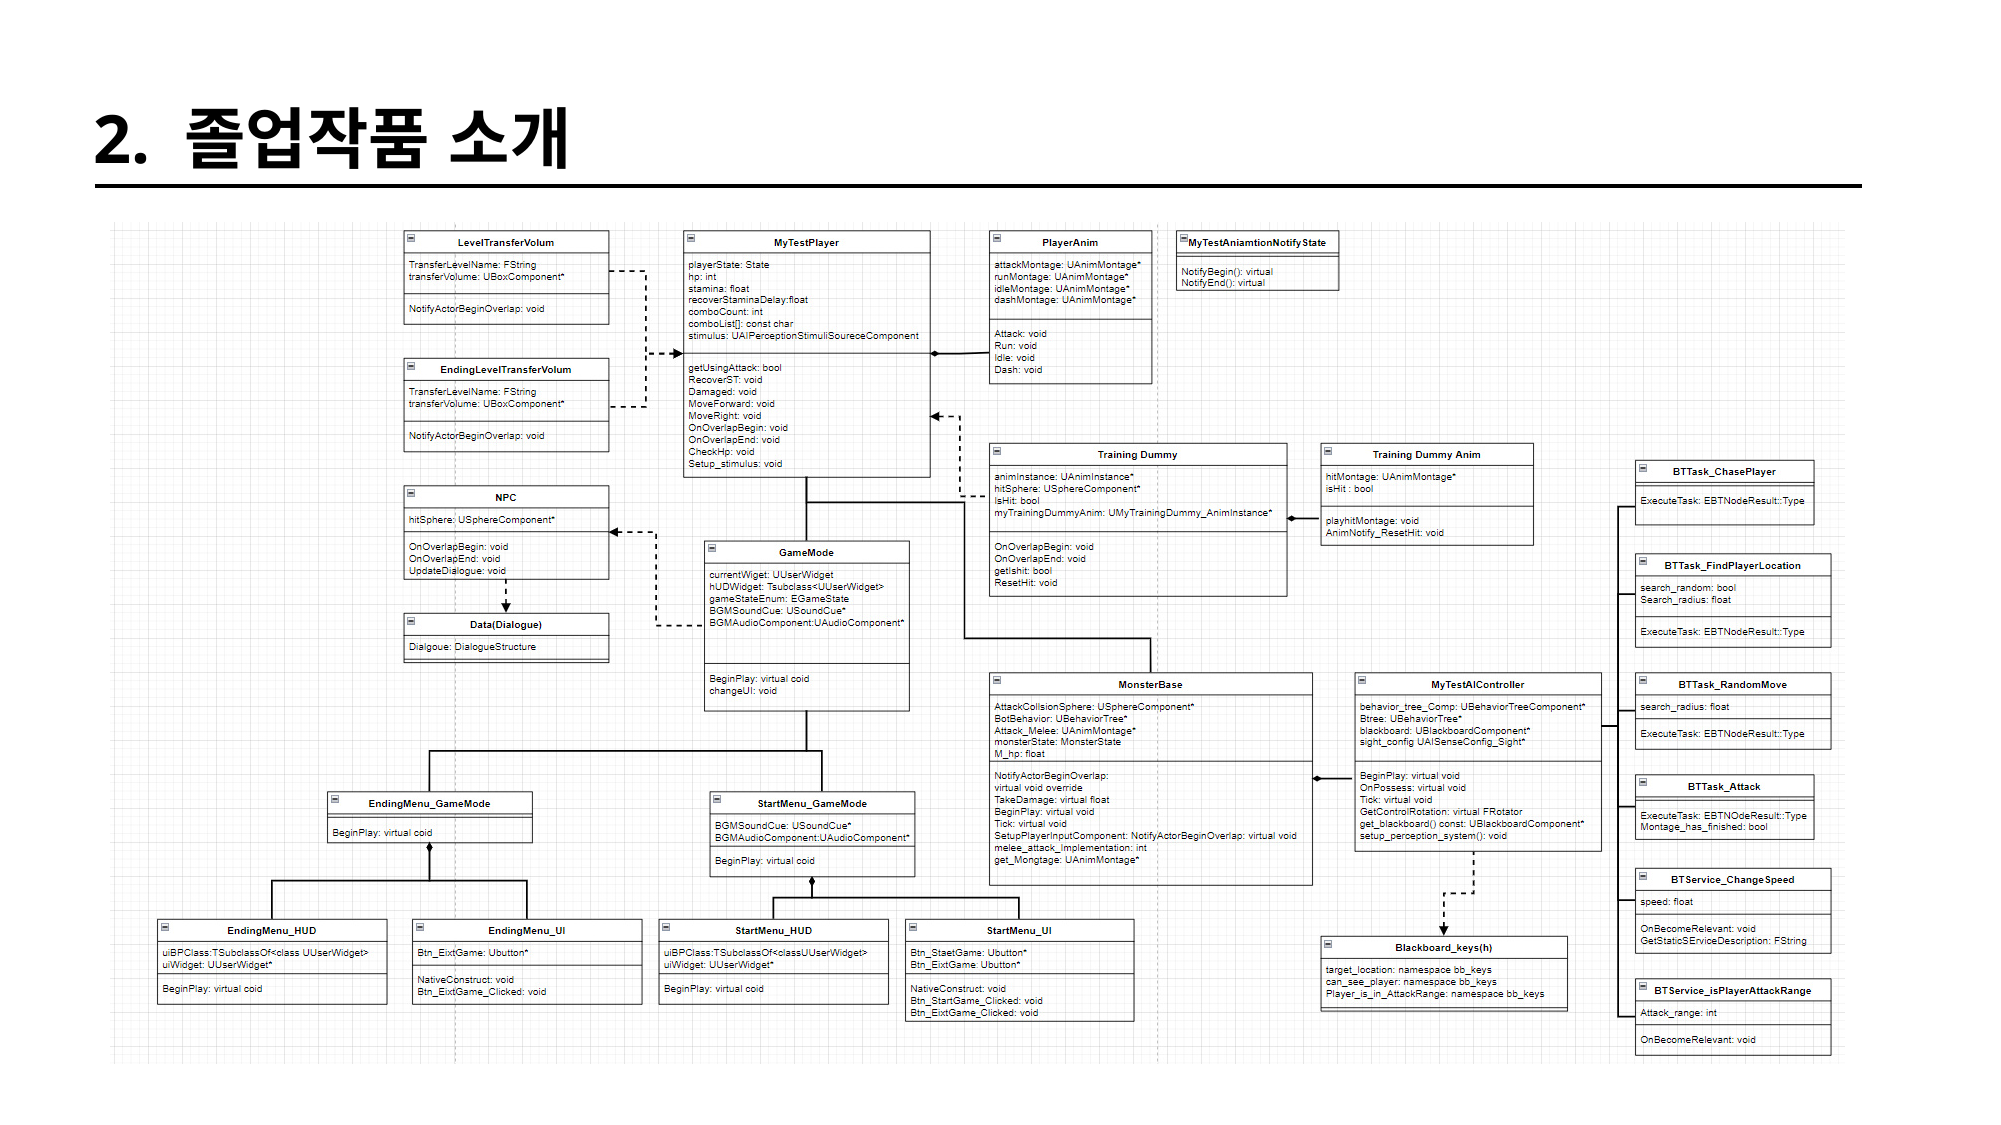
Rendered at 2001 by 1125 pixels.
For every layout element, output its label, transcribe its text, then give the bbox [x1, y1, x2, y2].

text_box 2. 졸업작품 소개 [78, 90, 697, 185]
picture [110, 222, 1845, 1064]
